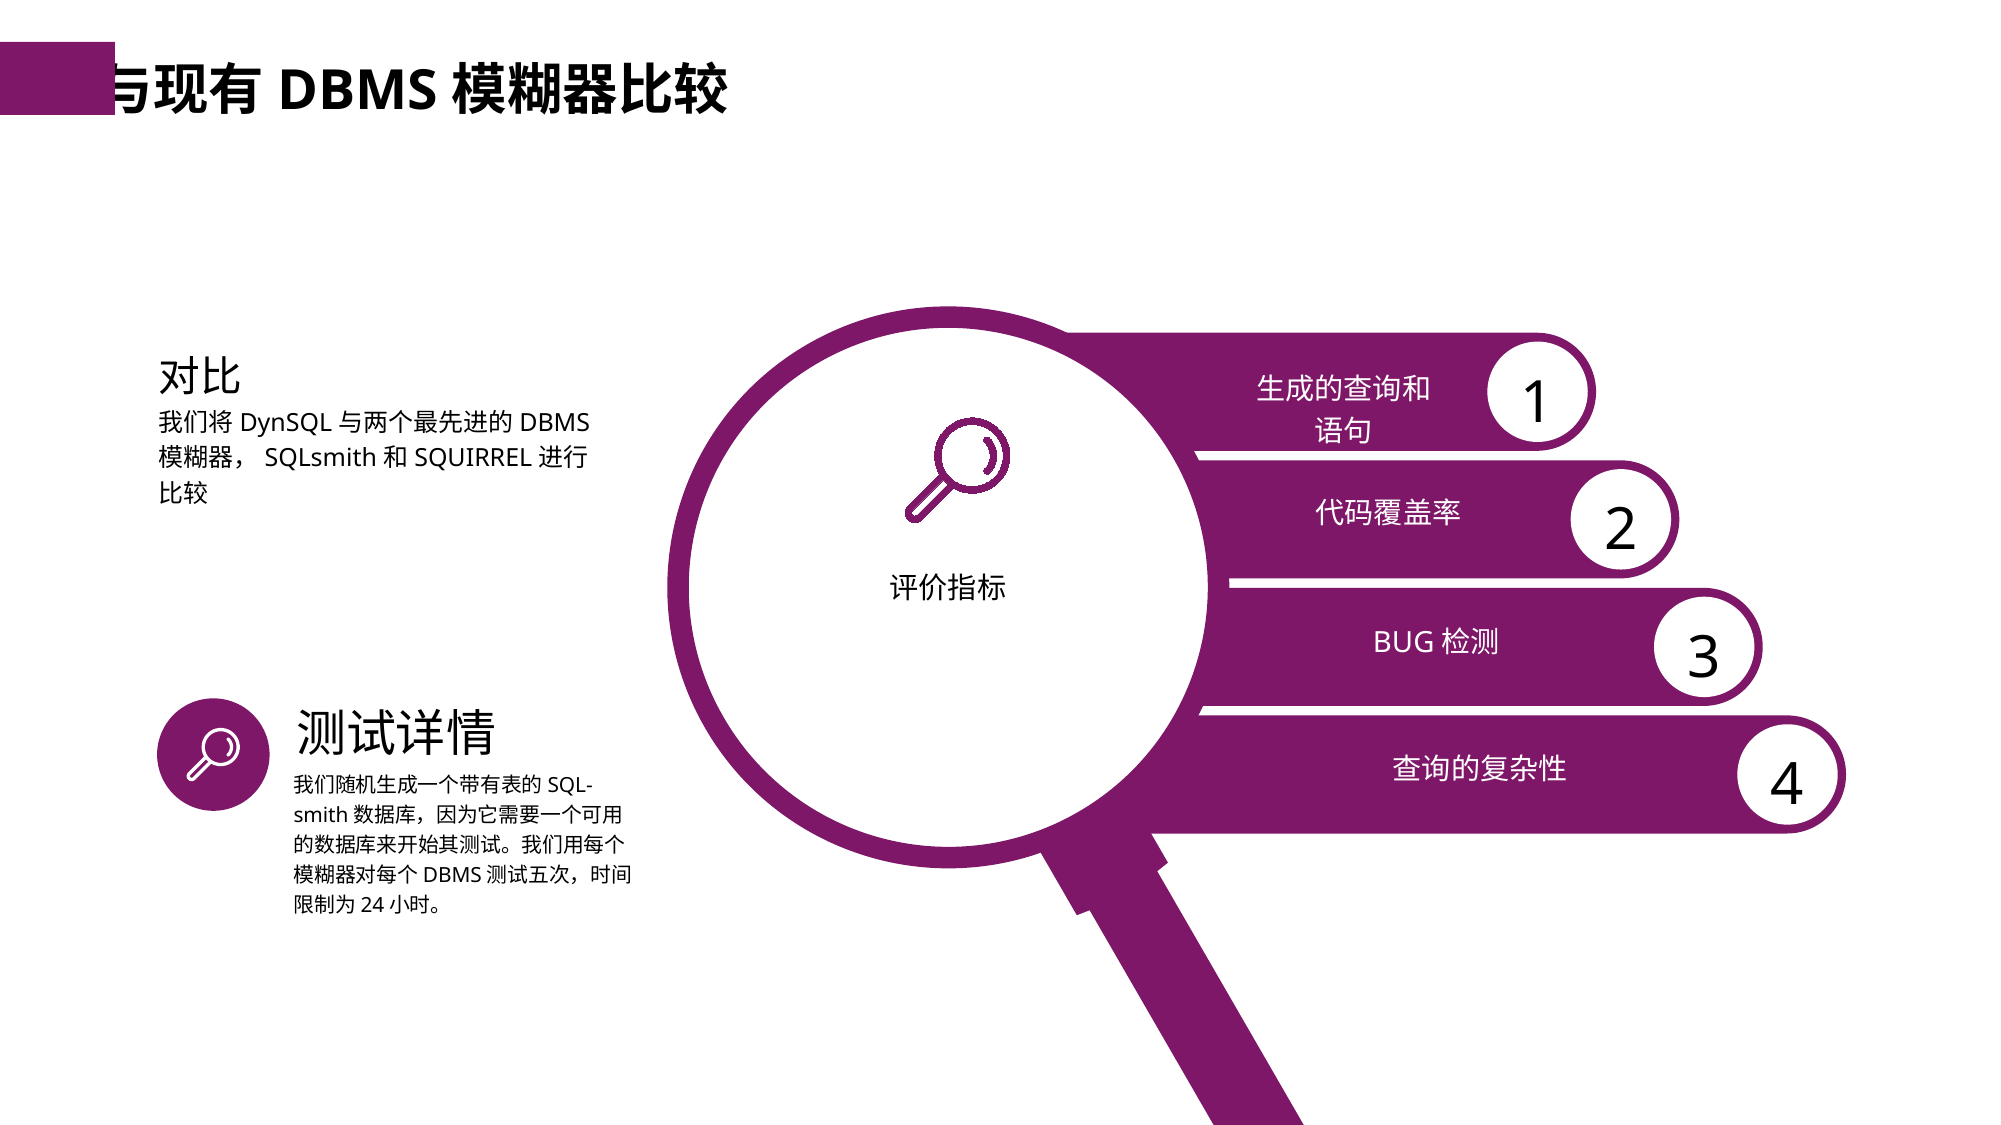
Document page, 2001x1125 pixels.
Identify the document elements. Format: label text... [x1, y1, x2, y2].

text_box 对比 我们将DynSQL与两个最先进的DBMS模糊器，SQLsmith和SQUIRREL进行比较 [143, 332, 623, 516]
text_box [1247, 460, 1680, 579]
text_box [0, 33, 709, 130]
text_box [1247, 332, 1597, 456]
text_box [1247, 715, 1847, 834]
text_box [156, 682, 657, 926]
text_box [1247, 587, 1763, 706]
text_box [679, 302, 1247, 1125]
